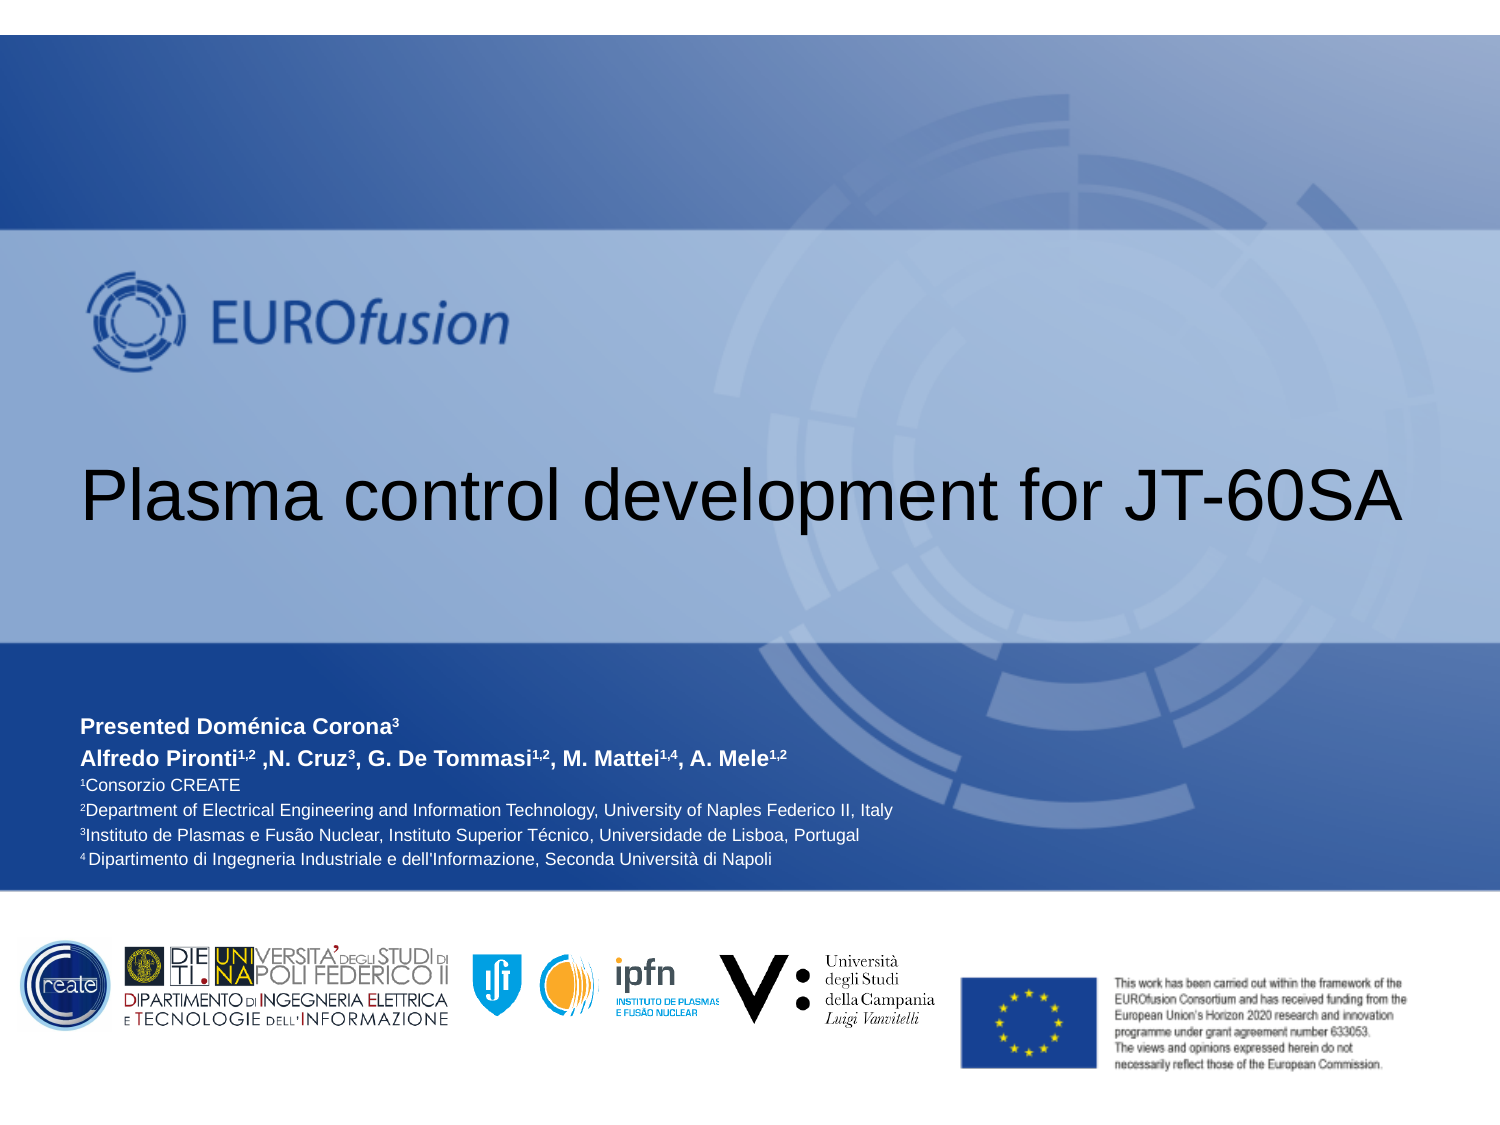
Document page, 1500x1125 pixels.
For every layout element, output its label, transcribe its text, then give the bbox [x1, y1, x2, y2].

subtitle Presented Doménica Corona3 Alfredo Pironti1,2 ,N. Cruz3, G. De Tommasi1,2, M. Mattei1,4, A. Mele1,2 1Consorzio CREATE 2Department of Electrical Engineering and Information Technology, University of Naples Federico II, Italy 3Instituto de Plasmas e Fusão Nuclear, Instituto Superior Técnico, Universidade de Lisboa, Portugal 4 Dipartimento di Ingegneria Industriale e dell'Informazione, Seconda Università di Napoli [64, 704, 1353, 882]
picture [0, 35, 1500, 1089]
title Plasma control development for JT-60SA [64, 385, 1459, 598]
